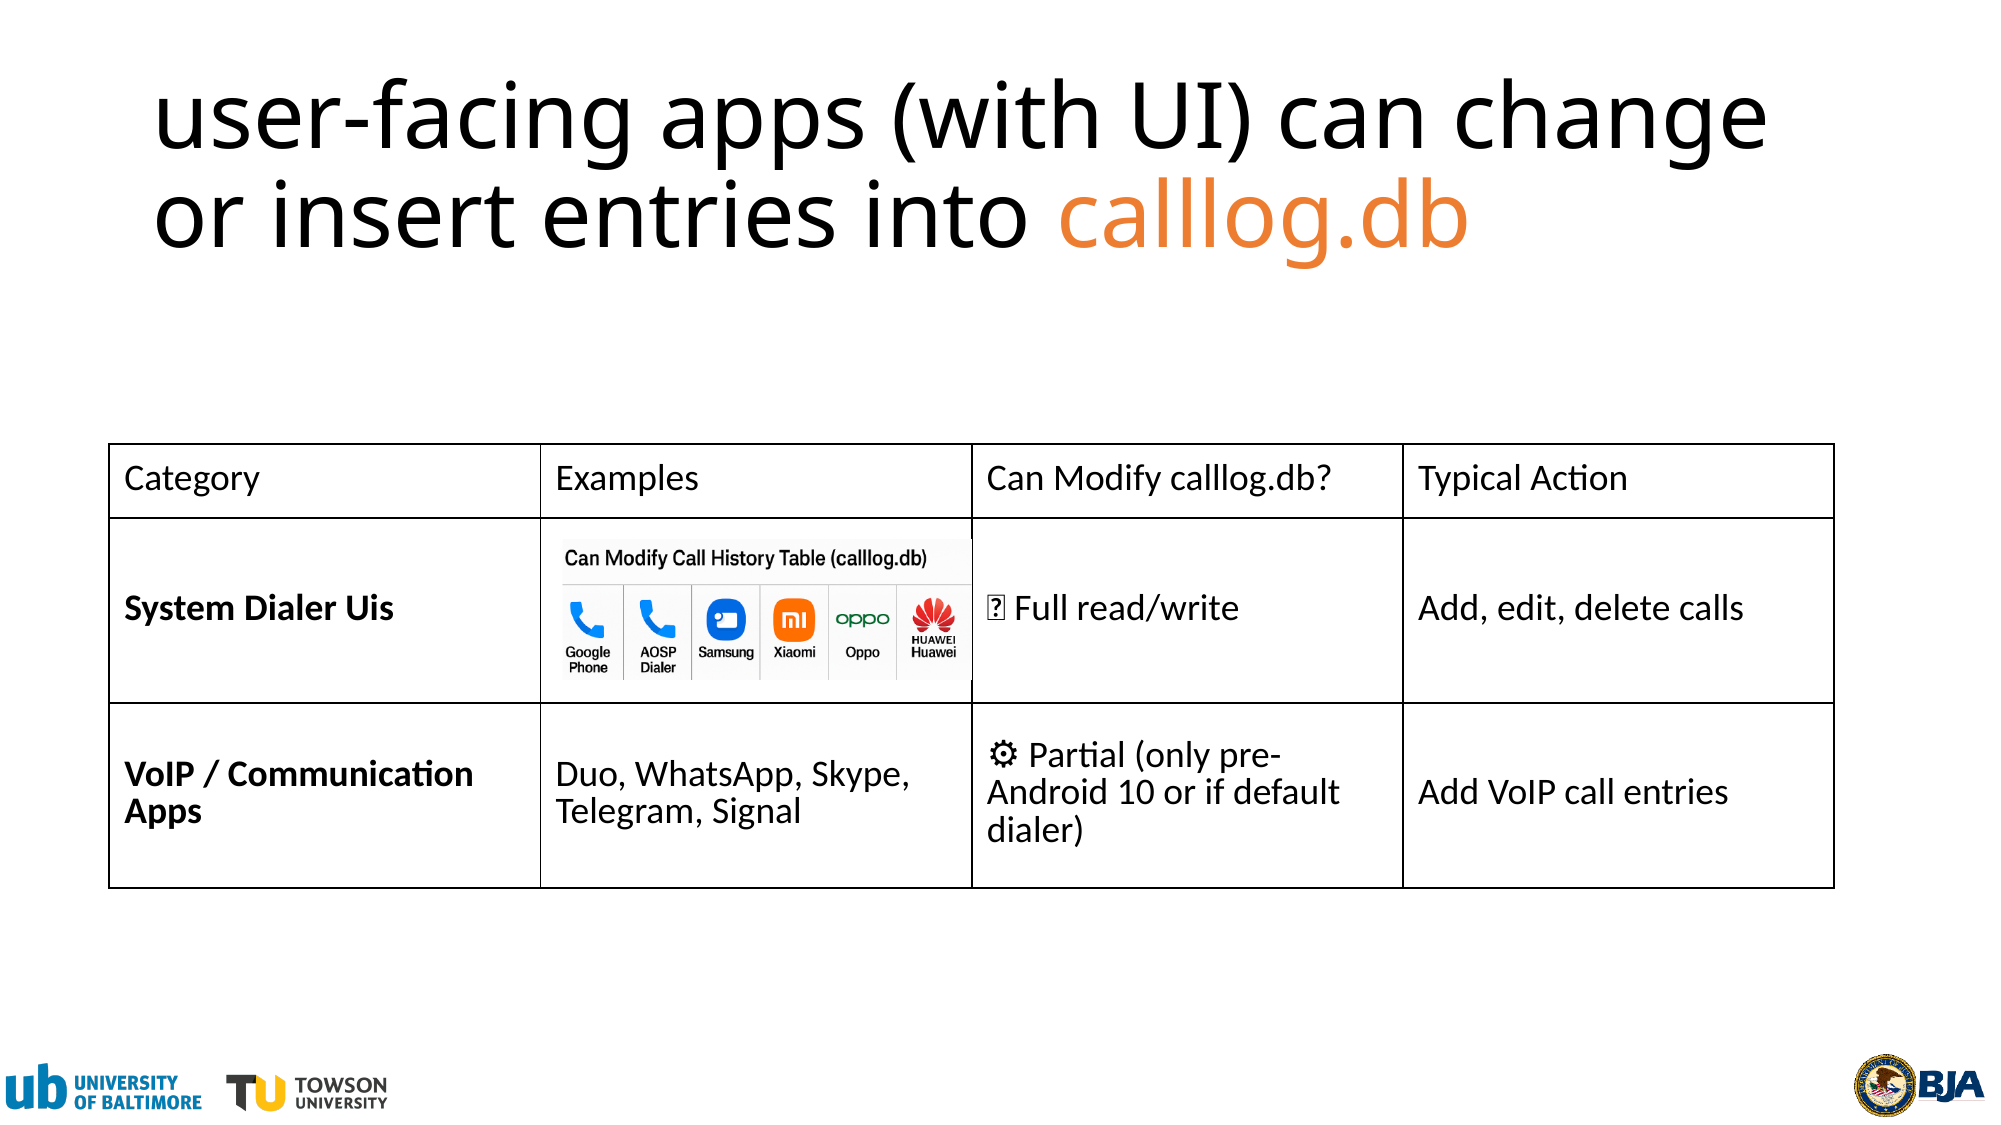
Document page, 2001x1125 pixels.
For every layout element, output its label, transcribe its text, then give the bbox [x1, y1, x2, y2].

table_cell System Dialer Uis [110, 519, 540, 702]
picture [1854, 1054, 1986, 1117]
table_cell Add, edit, delete calls [1404, 519, 1833, 702]
table_header Typical Action [1404, 445, 1833, 517]
picture [0, 1031, 407, 1125]
table_cell ⚙️ Partial (only pre-Android 10 or if default dialer) [973, 704, 1402, 887]
table_cell Add VoIP call entries [1404, 704, 1833, 887]
table_header Examples [541, 445, 971, 517]
title user-facing apps (with UI) can change or insert entries into calllog.db [137, 59, 1863, 278]
table_cell VoIP / Communication Apps [110, 704, 540, 887]
table_cell ✅ Full read/write [973, 519, 1402, 702]
table_cell [541, 519, 971, 702]
table_cell Duo, WhatsApp, Skype, Telegram, Signal [541, 704, 971, 887]
picture [558, 539, 972, 681]
table_header Can Modify calllog.db? [973, 445, 1402, 517]
table_header Category [110, 445, 540, 517]
